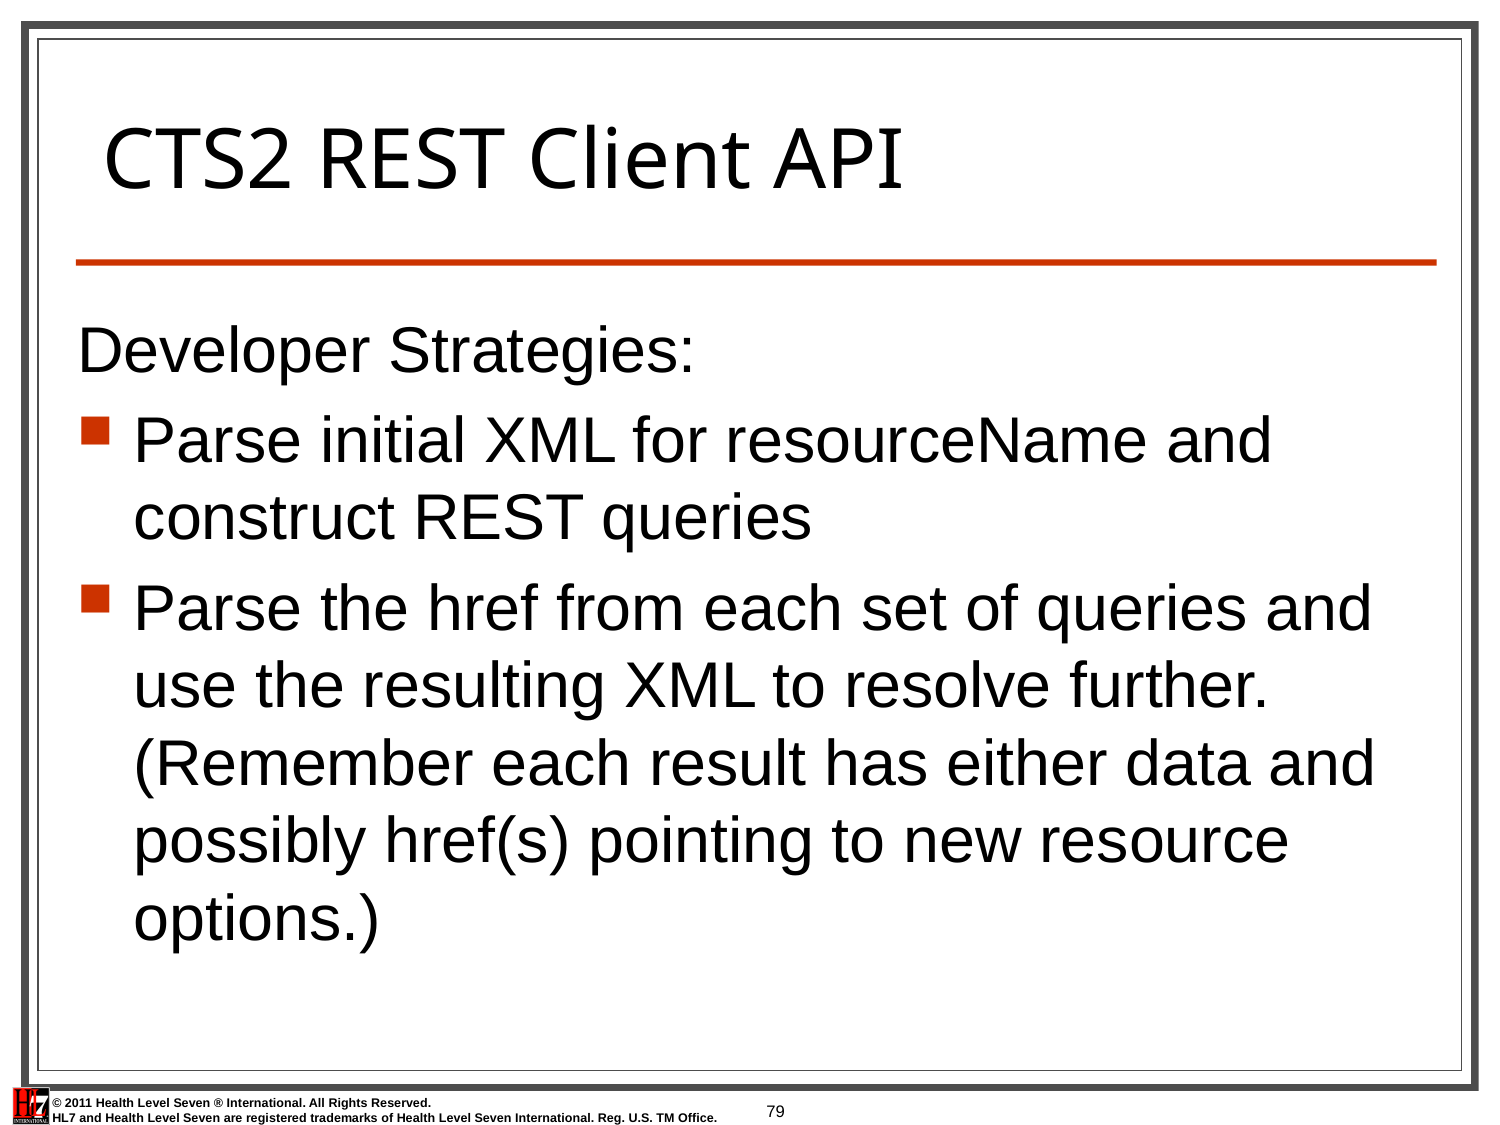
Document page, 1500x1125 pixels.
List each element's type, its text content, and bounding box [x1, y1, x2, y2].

title CTS2 REST Client API [87, 77, 1426, 213]
list Developer Strategies: Parse initial XML for resourceName and construct REST queries Parse the href from each set of queries and use the resulting XML to resolve further. (Remember each result has either data and possibly href(s) pointing to new resource options.) [62, 299, 1438, 1026]
picture [12, 1087, 50, 1125]
slide_number 79 [712, 1071, 801, 1125]
